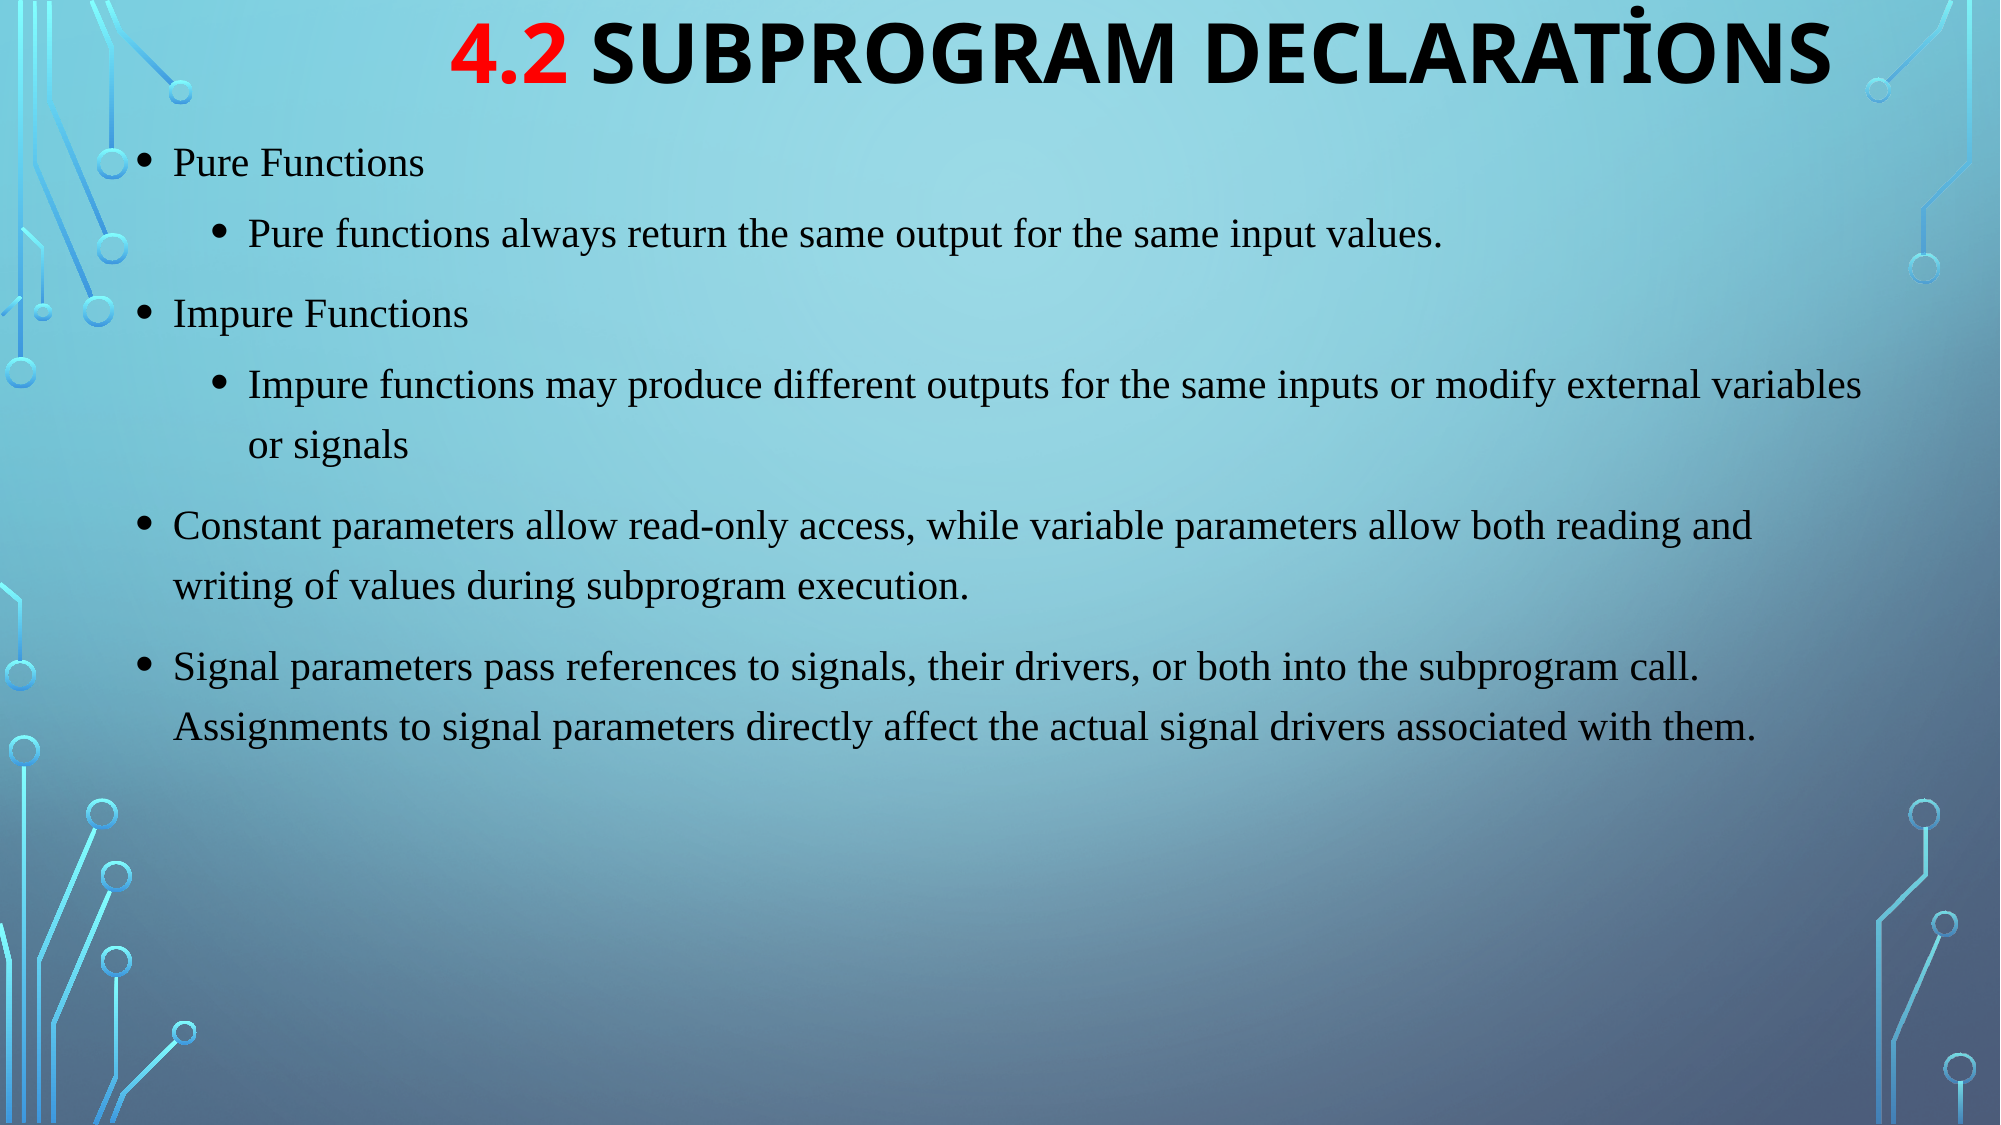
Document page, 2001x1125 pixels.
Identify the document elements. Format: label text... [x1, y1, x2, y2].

text_box 4.2 SUBPROGRAM DECLARATİONS [0, 0, 2000, 89]
text_box Pure Functions Pure functions always return the same output for the same input values. Impure Functions Impure functions may produce different outputs for the same inputs or modify external variables or signals Constant parameters allow read-only access, while variable parameters allow both reading and writing of values during subprogram execution. Signal parameters pass references to signals, their drivers, or both into the subprogram call. Assignments to signal parameters directly affect the actual signal drivers associated with them. [120, 117, 1880, 1012]
